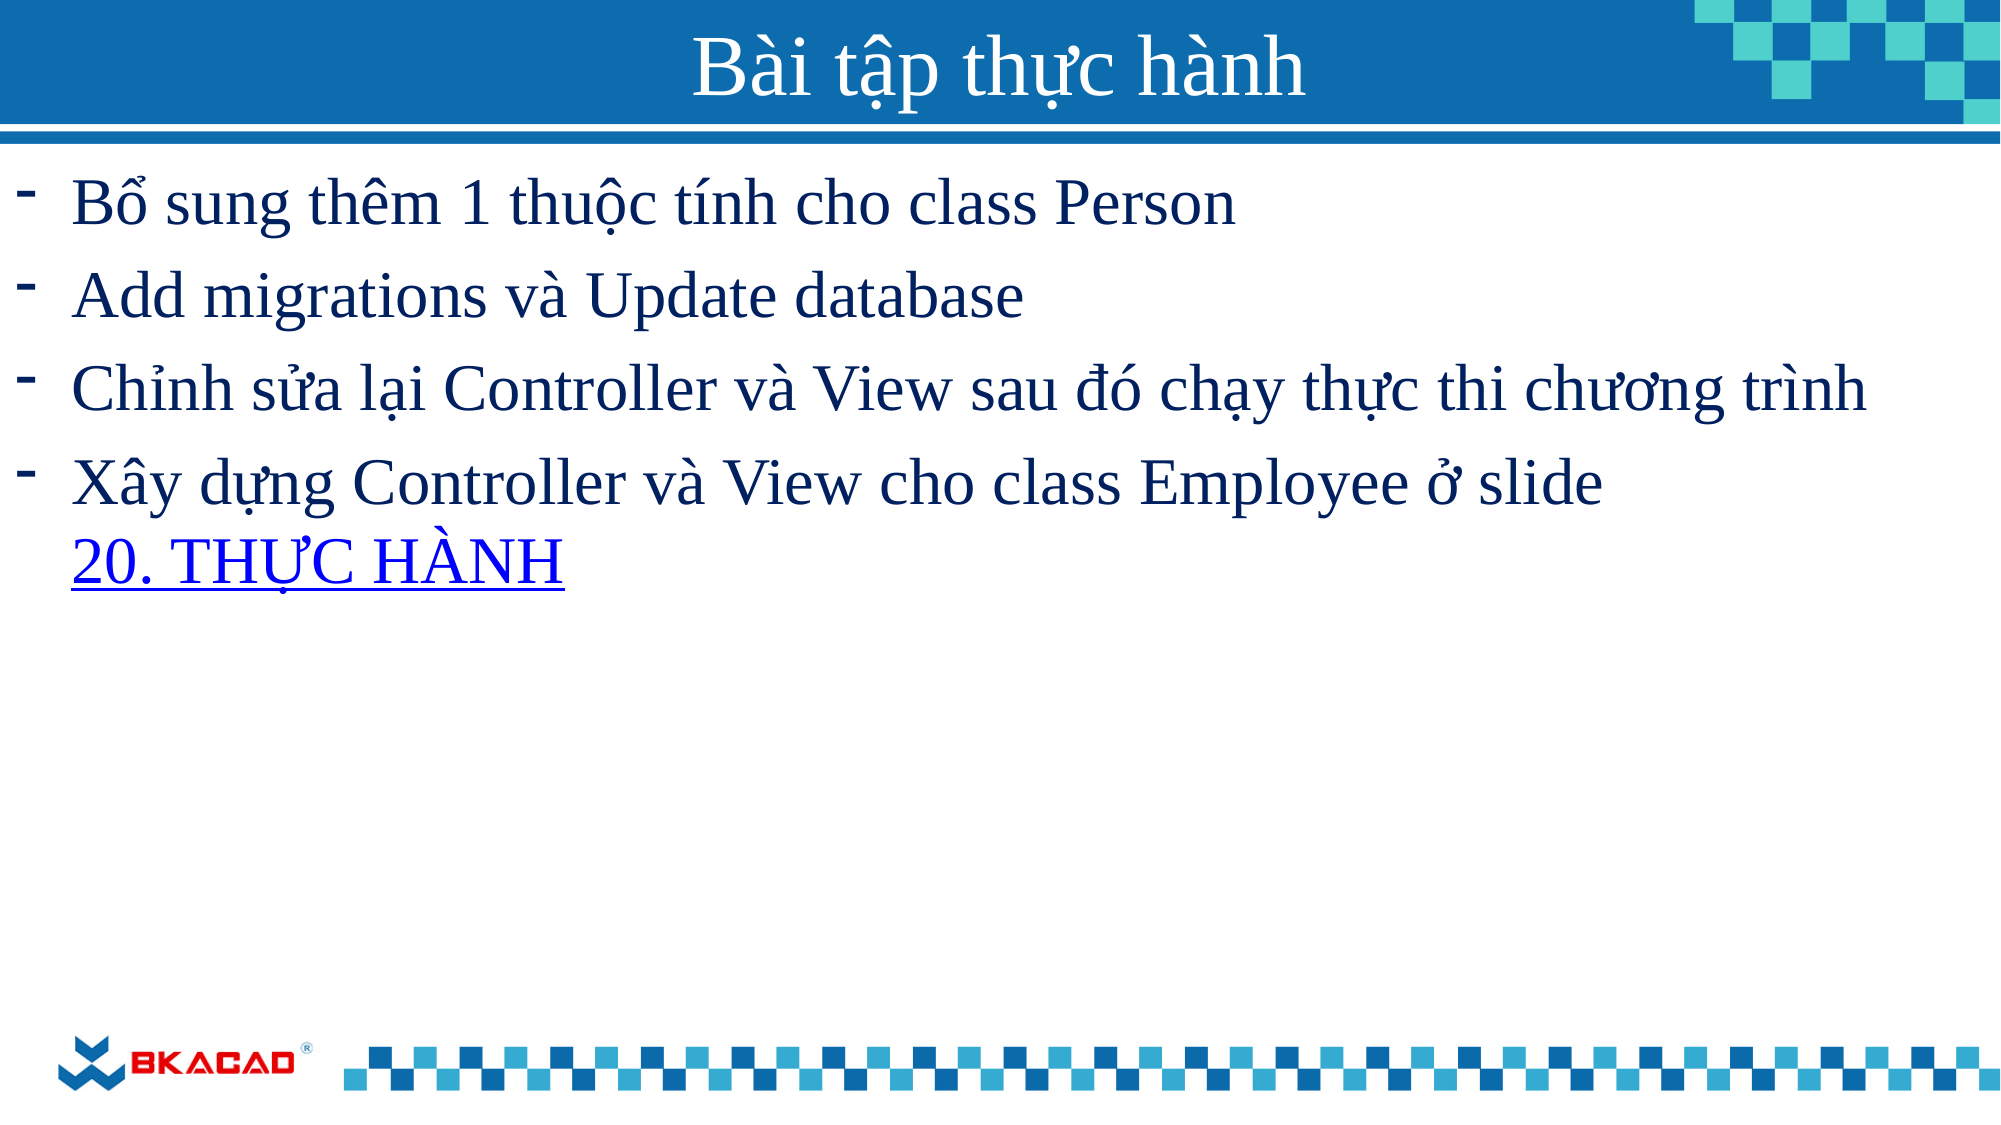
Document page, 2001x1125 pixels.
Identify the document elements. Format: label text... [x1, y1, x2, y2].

picture [0, 0, 2001, 1125]
list Bổ sung thêm 1 thuộc tính cho class Person Add migrations và Update database Chỉnh sửa lại Controller và View sau đó chạy thực thi chương trình Xây dựng Controller và View cho class Employee ở slide 20. THỰC HÀNH [0, 149, 1995, 1030]
title Bài tập thực hành [0, 0, 2000, 121]
